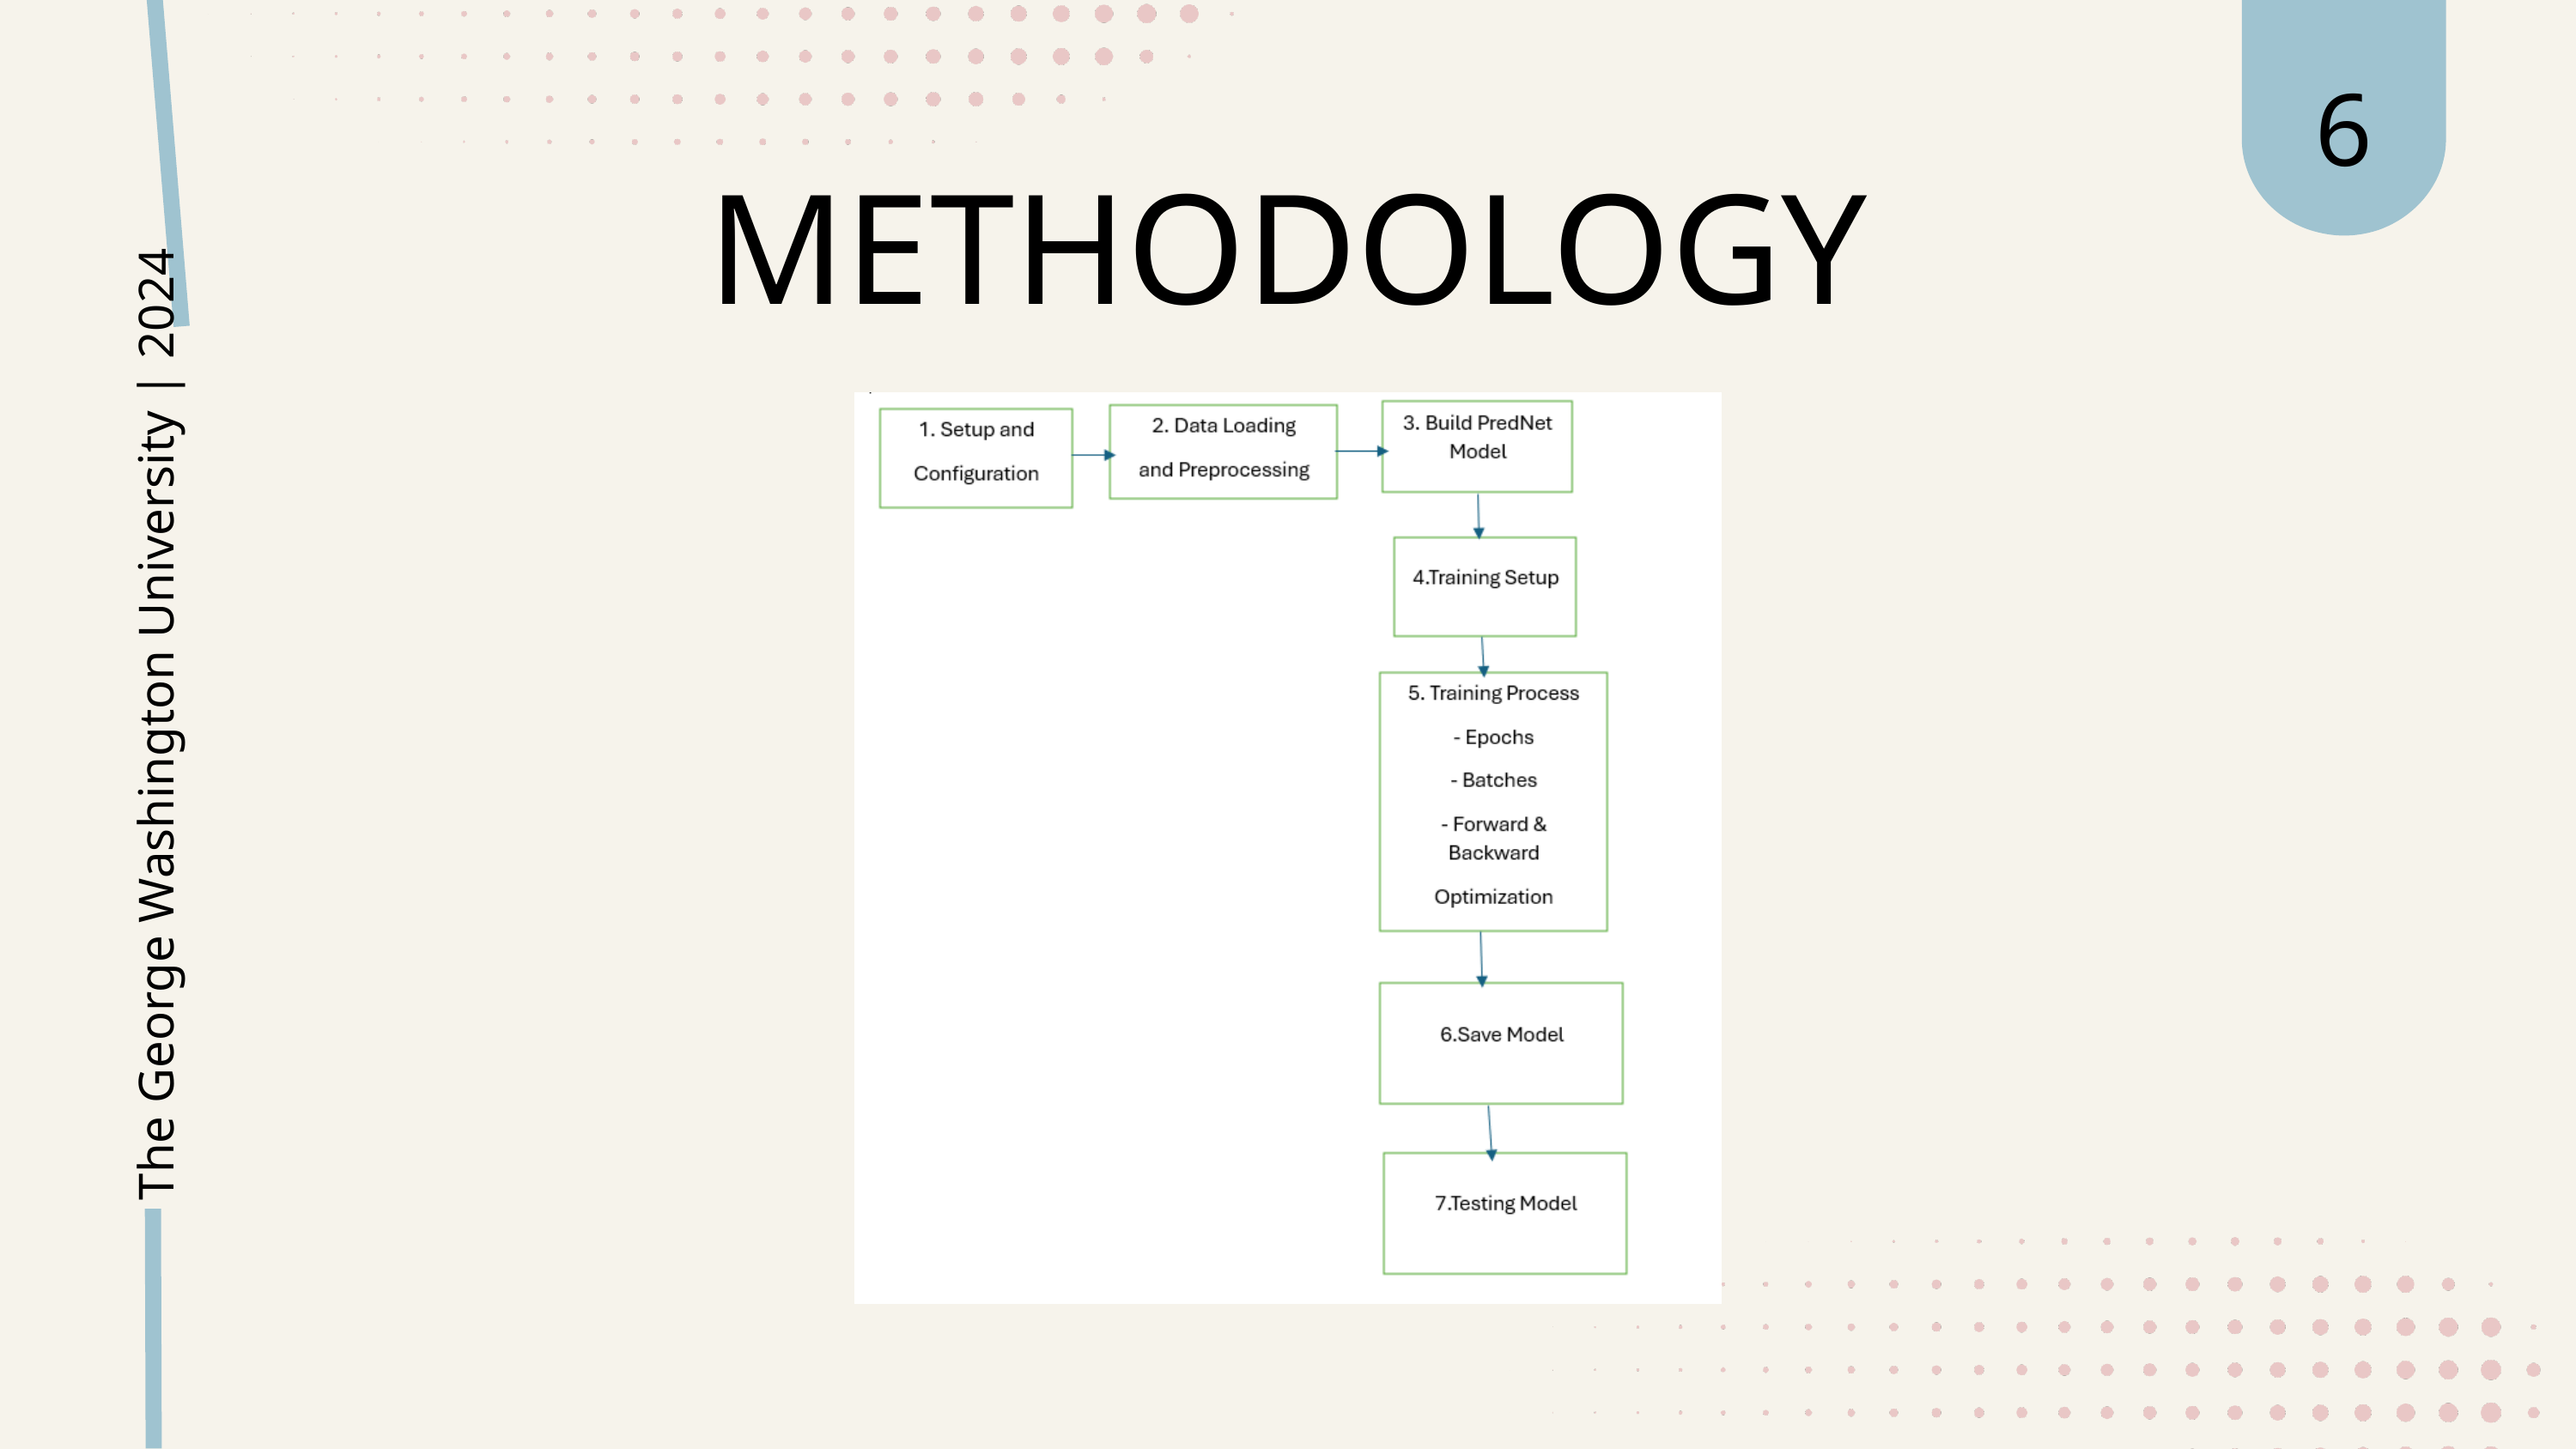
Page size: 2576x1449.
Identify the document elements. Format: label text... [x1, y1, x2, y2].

text_box [208, 0, 1239, 145]
text_box [1510, 1237, 2541, 1449]
text_box METHODOLOGY [359, 122, 2216, 336]
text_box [2233, 0, 2455, 236]
text_box The George Washington University | 2024 [116, 239, 184, 1210]
text_box [854, 392, 1722, 1304]
